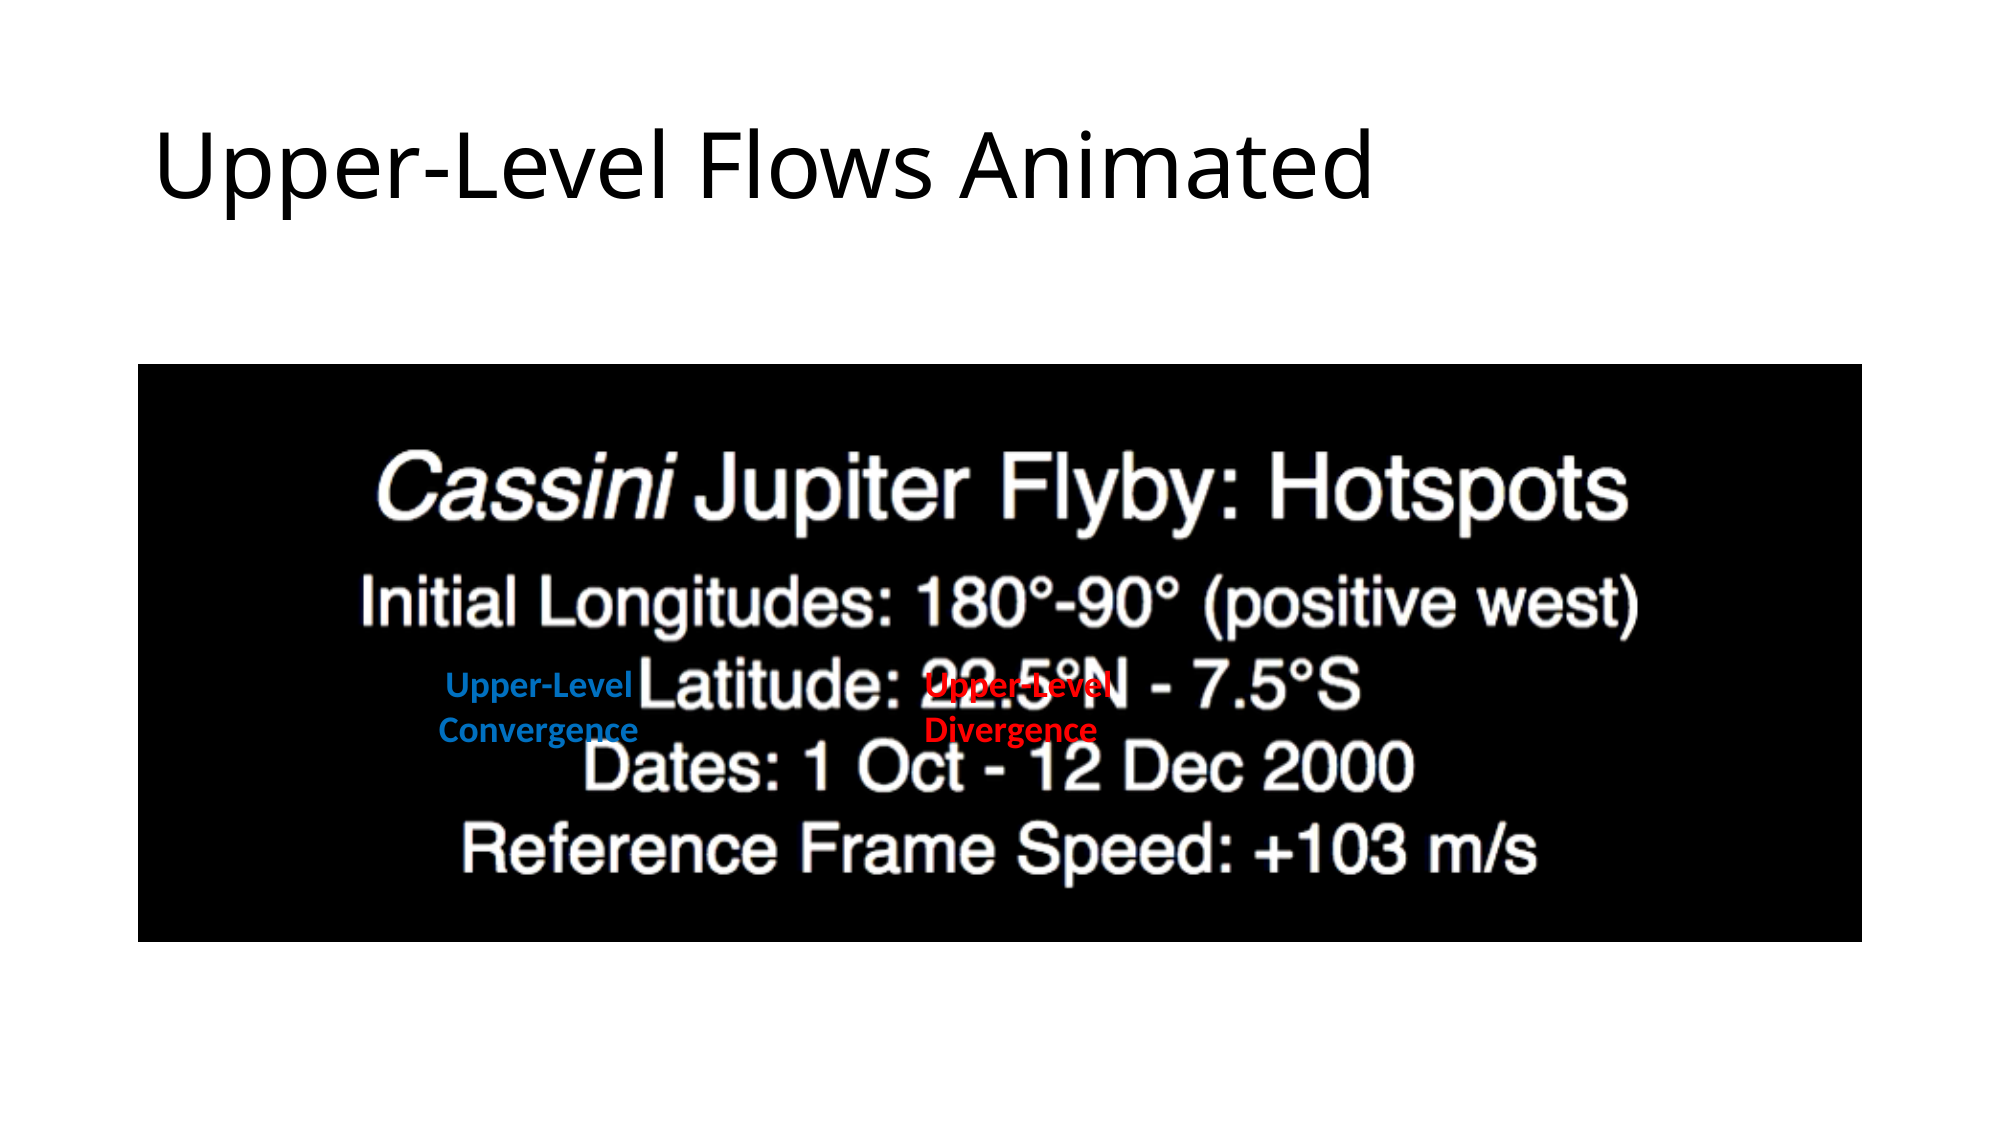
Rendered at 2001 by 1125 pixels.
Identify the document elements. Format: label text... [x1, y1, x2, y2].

title Upper-Level Flows Animated [137, 59, 1863, 278]
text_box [137, 363, 1863, 943]
